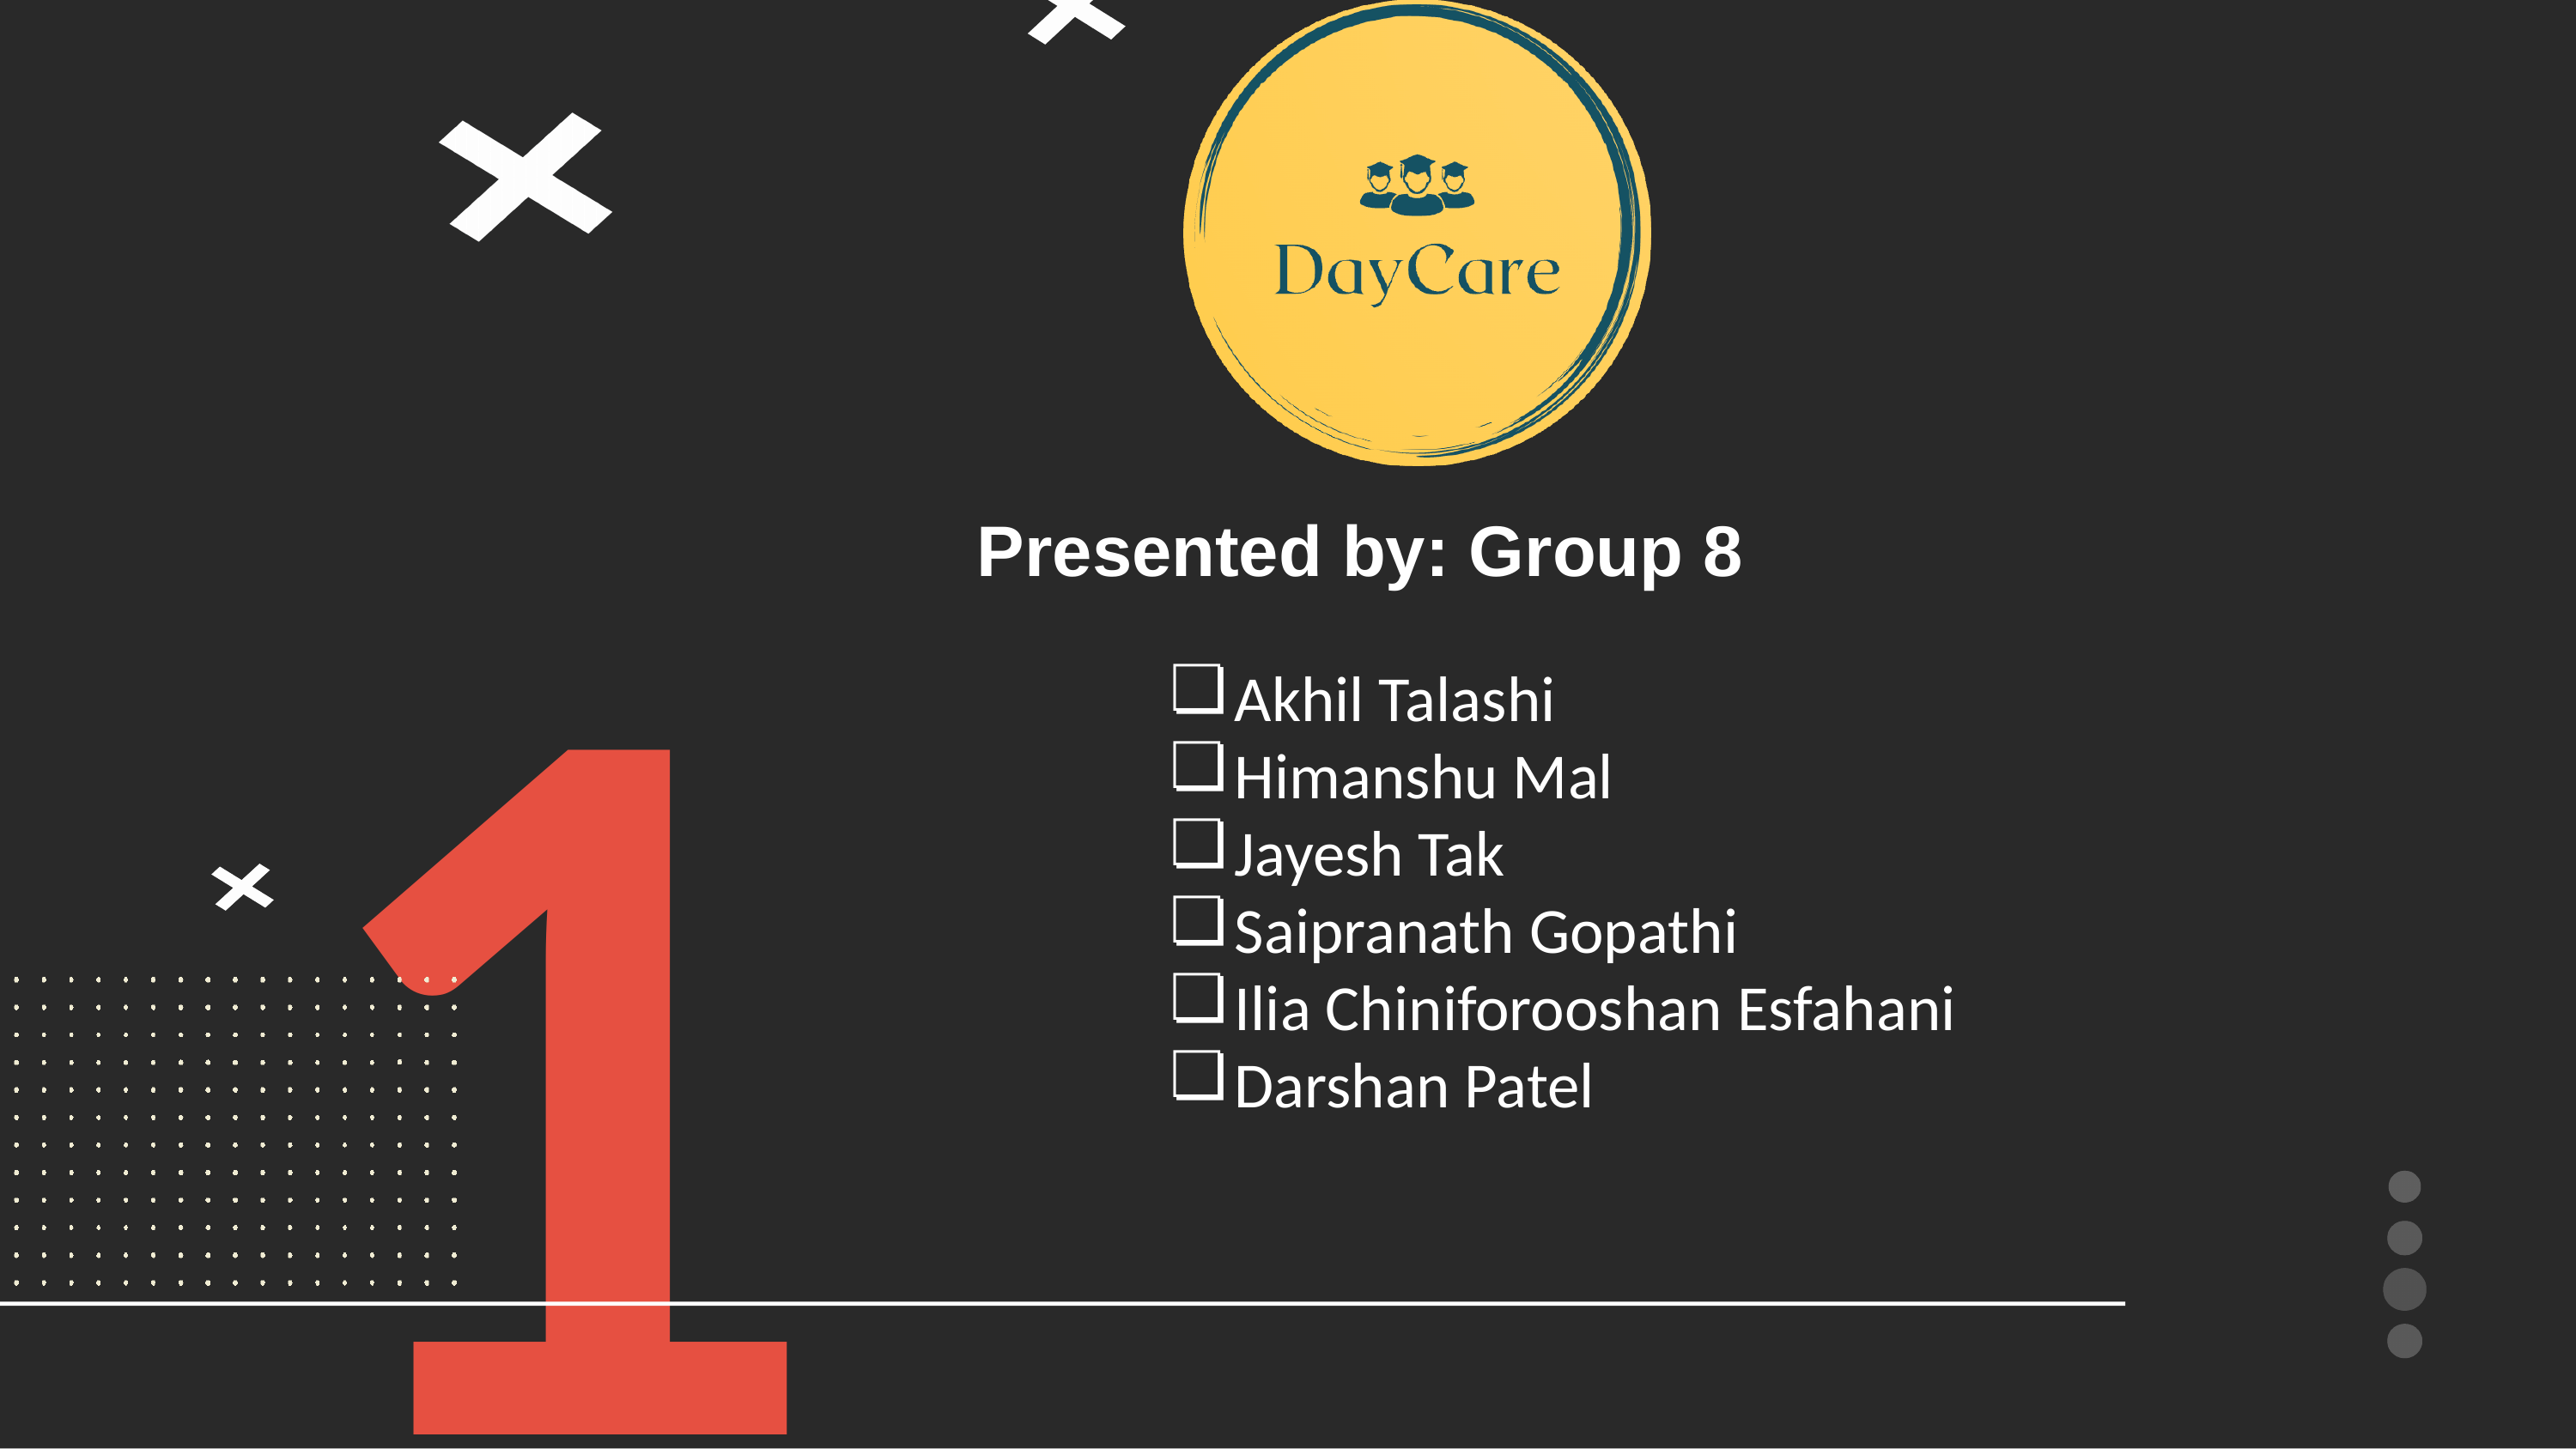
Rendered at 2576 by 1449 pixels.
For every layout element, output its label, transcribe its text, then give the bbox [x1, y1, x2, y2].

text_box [0, 0, 2432, 1367]
picture [1183, 0, 1651, 466]
text_box 1 [290, 1376, 722, 1449]
